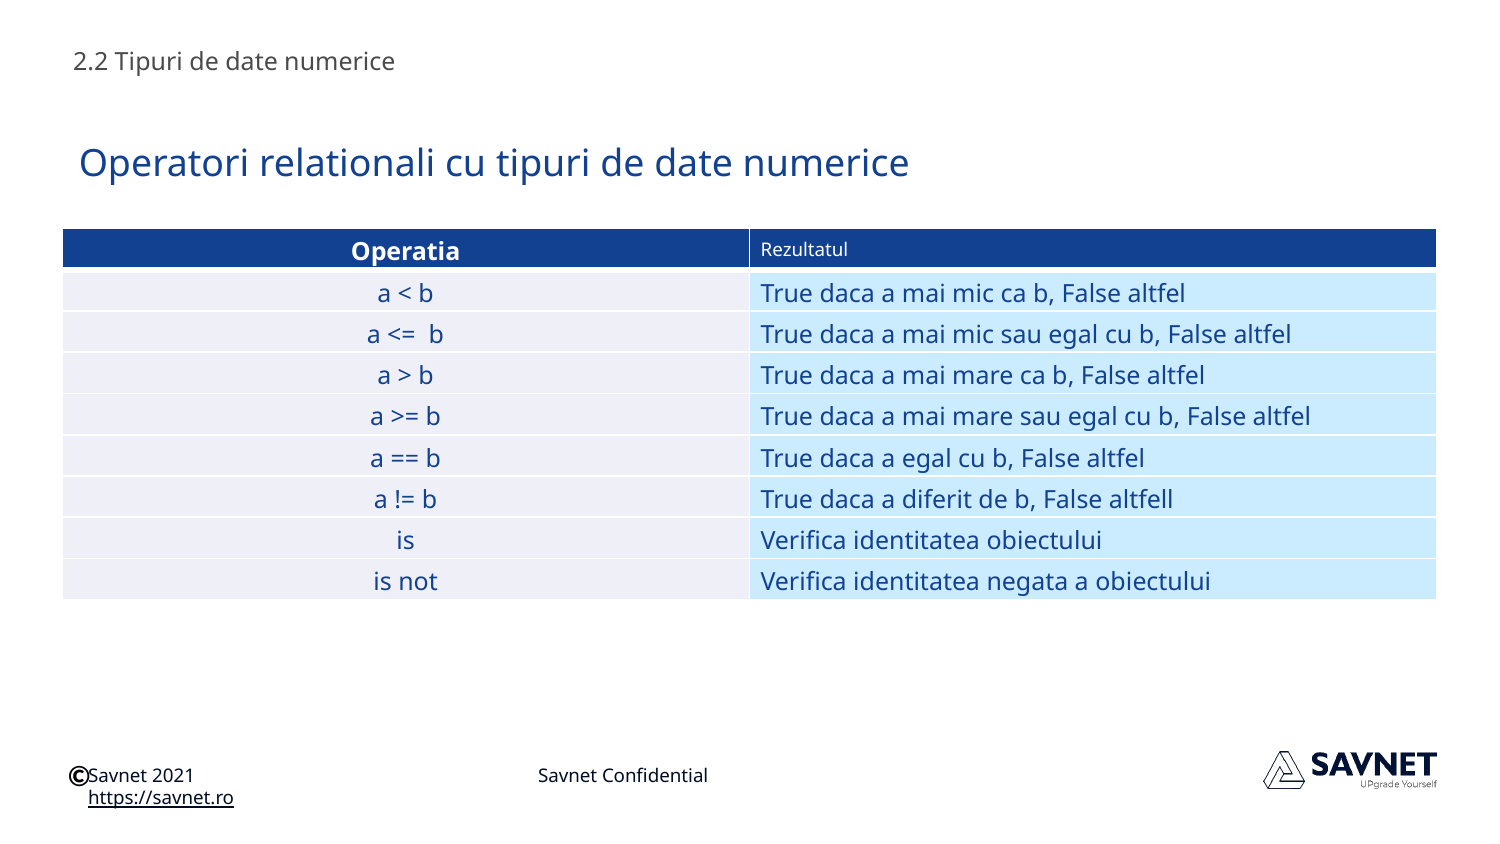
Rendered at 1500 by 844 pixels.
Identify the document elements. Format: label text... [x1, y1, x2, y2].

table_cell a >= b [63, 394, 749, 434]
table_cell Verifica identitatea obiectului [750, 518, 1436, 558]
text_box 2.2 Tipuri de date numerice [61, 39, 1437, 81]
text_box Savnet 2021 Savnet Confidential https://savnet.ro [76, 757, 1264, 817]
table_cell True daca a mai mare sau egal cu b, False altfel [750, 394, 1436, 434]
table_cell True daca a diferit de b, False altfell [750, 477, 1436, 516]
table_cell is not [63, 559, 749, 599]
table_cell True daca a egal cu b, False altfel [750, 436, 1436, 475]
table_header Operatia [63, 229, 749, 267]
table_cell True daca a mai mic sau egal cu b, False altfel [750, 312, 1436, 351]
text_box Operatori relationali cu tipuri de date numerice [67, 133, 1444, 190]
table_cell a <= b [63, 312, 749, 351]
table_header Rezultatul [750, 229, 1436, 267]
table_cell a == b [63, 436, 749, 475]
table_cell True daca a mai mic ca b, False altfel [750, 273, 1436, 310]
text_box © [55, 751, 89, 798]
table_cell is [63, 518, 749, 558]
table_cell a > b [63, 353, 749, 393]
table_cell Verifica identitatea negata a obiectului [750, 559, 1436, 599]
picture [1262, 751, 1438, 789]
table_cell a != b [63, 477, 749, 516]
table_cell True daca a mai mare ca b, False altfel [750, 353, 1436, 393]
table_cell a < b [63, 273, 749, 310]
